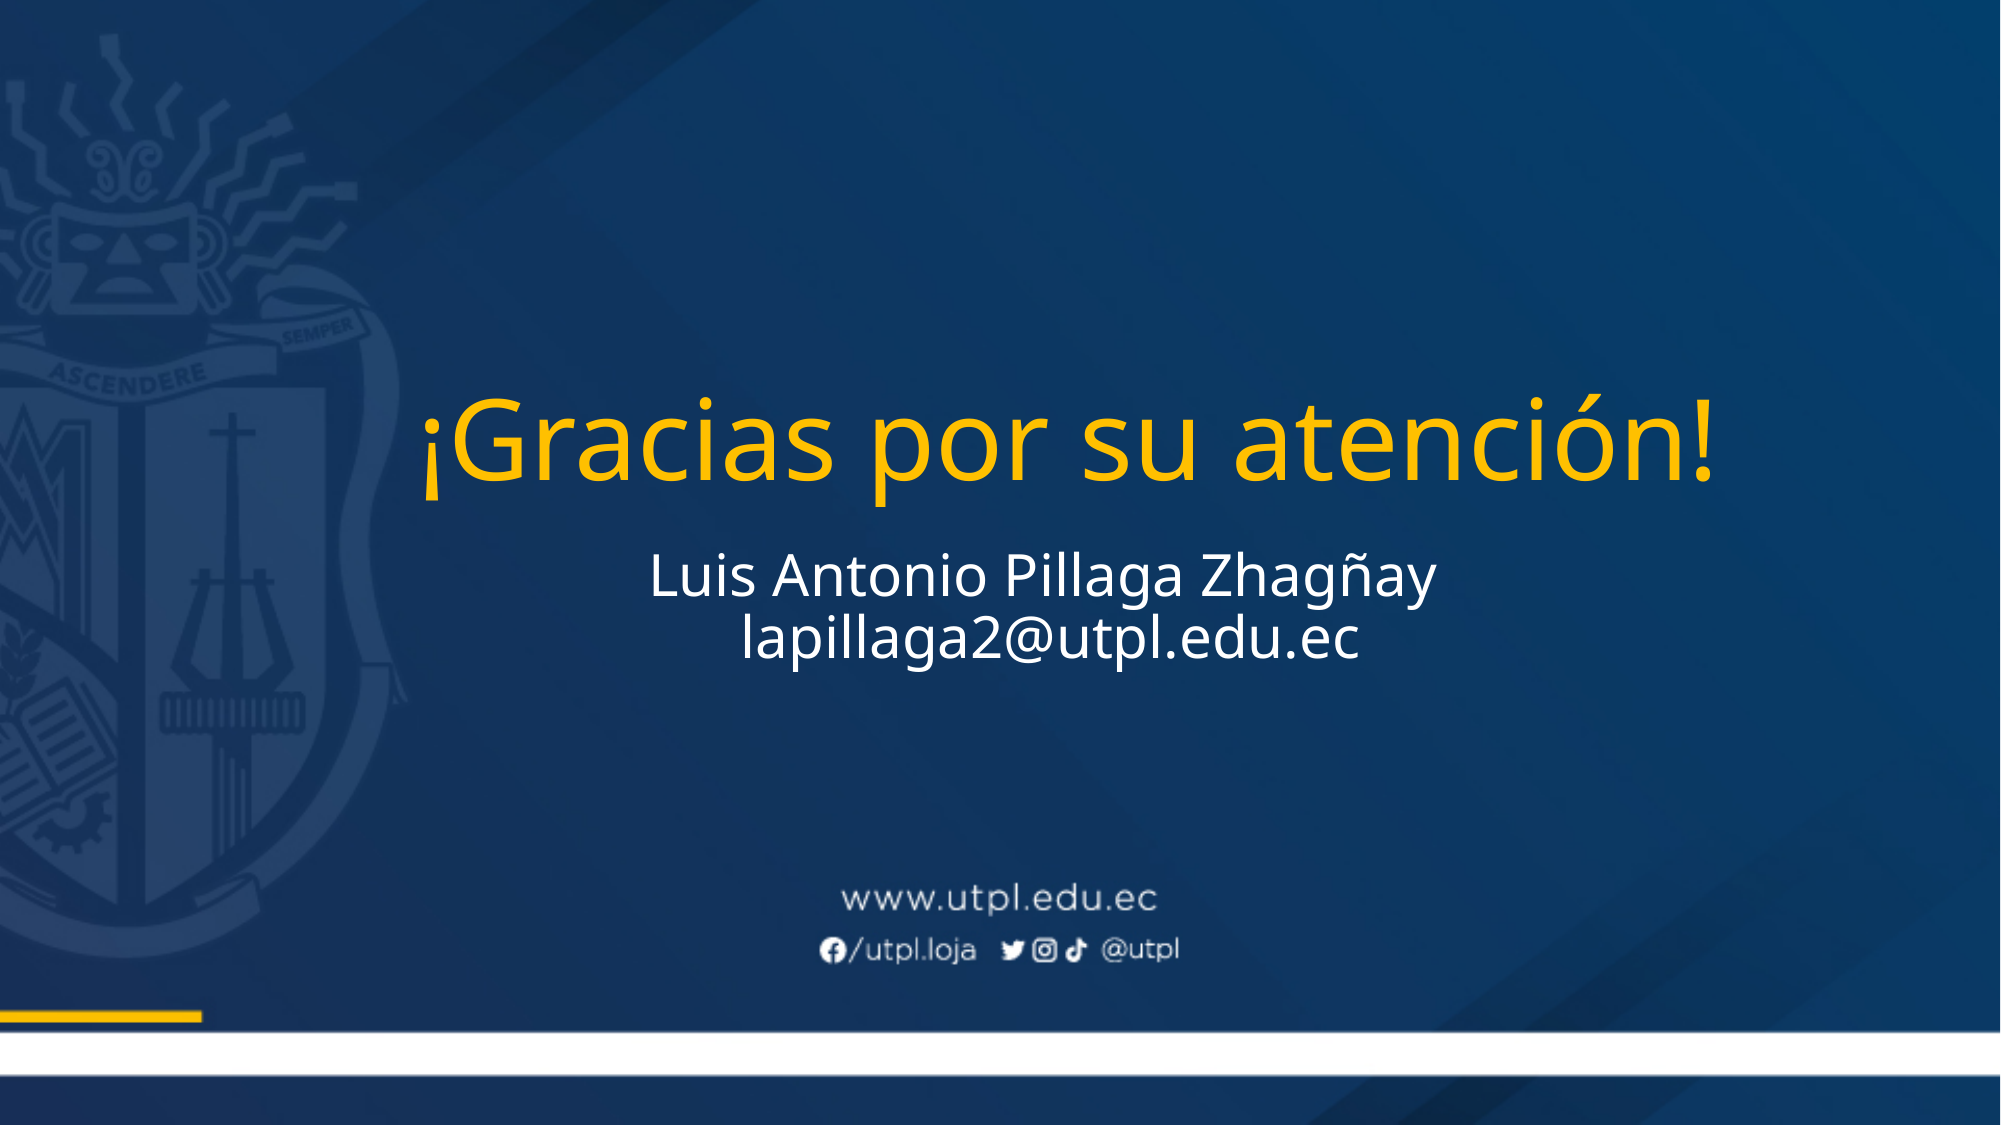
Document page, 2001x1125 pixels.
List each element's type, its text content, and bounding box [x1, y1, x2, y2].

title ¡Gracias por su atención! [137, 375, 2000, 594]
text_box Luis Antonio Pillaga Zhagñay lapillaga2@utpl.edu.ec [119, 538, 1982, 756]
picture [0, 0, 2001, 1125]
